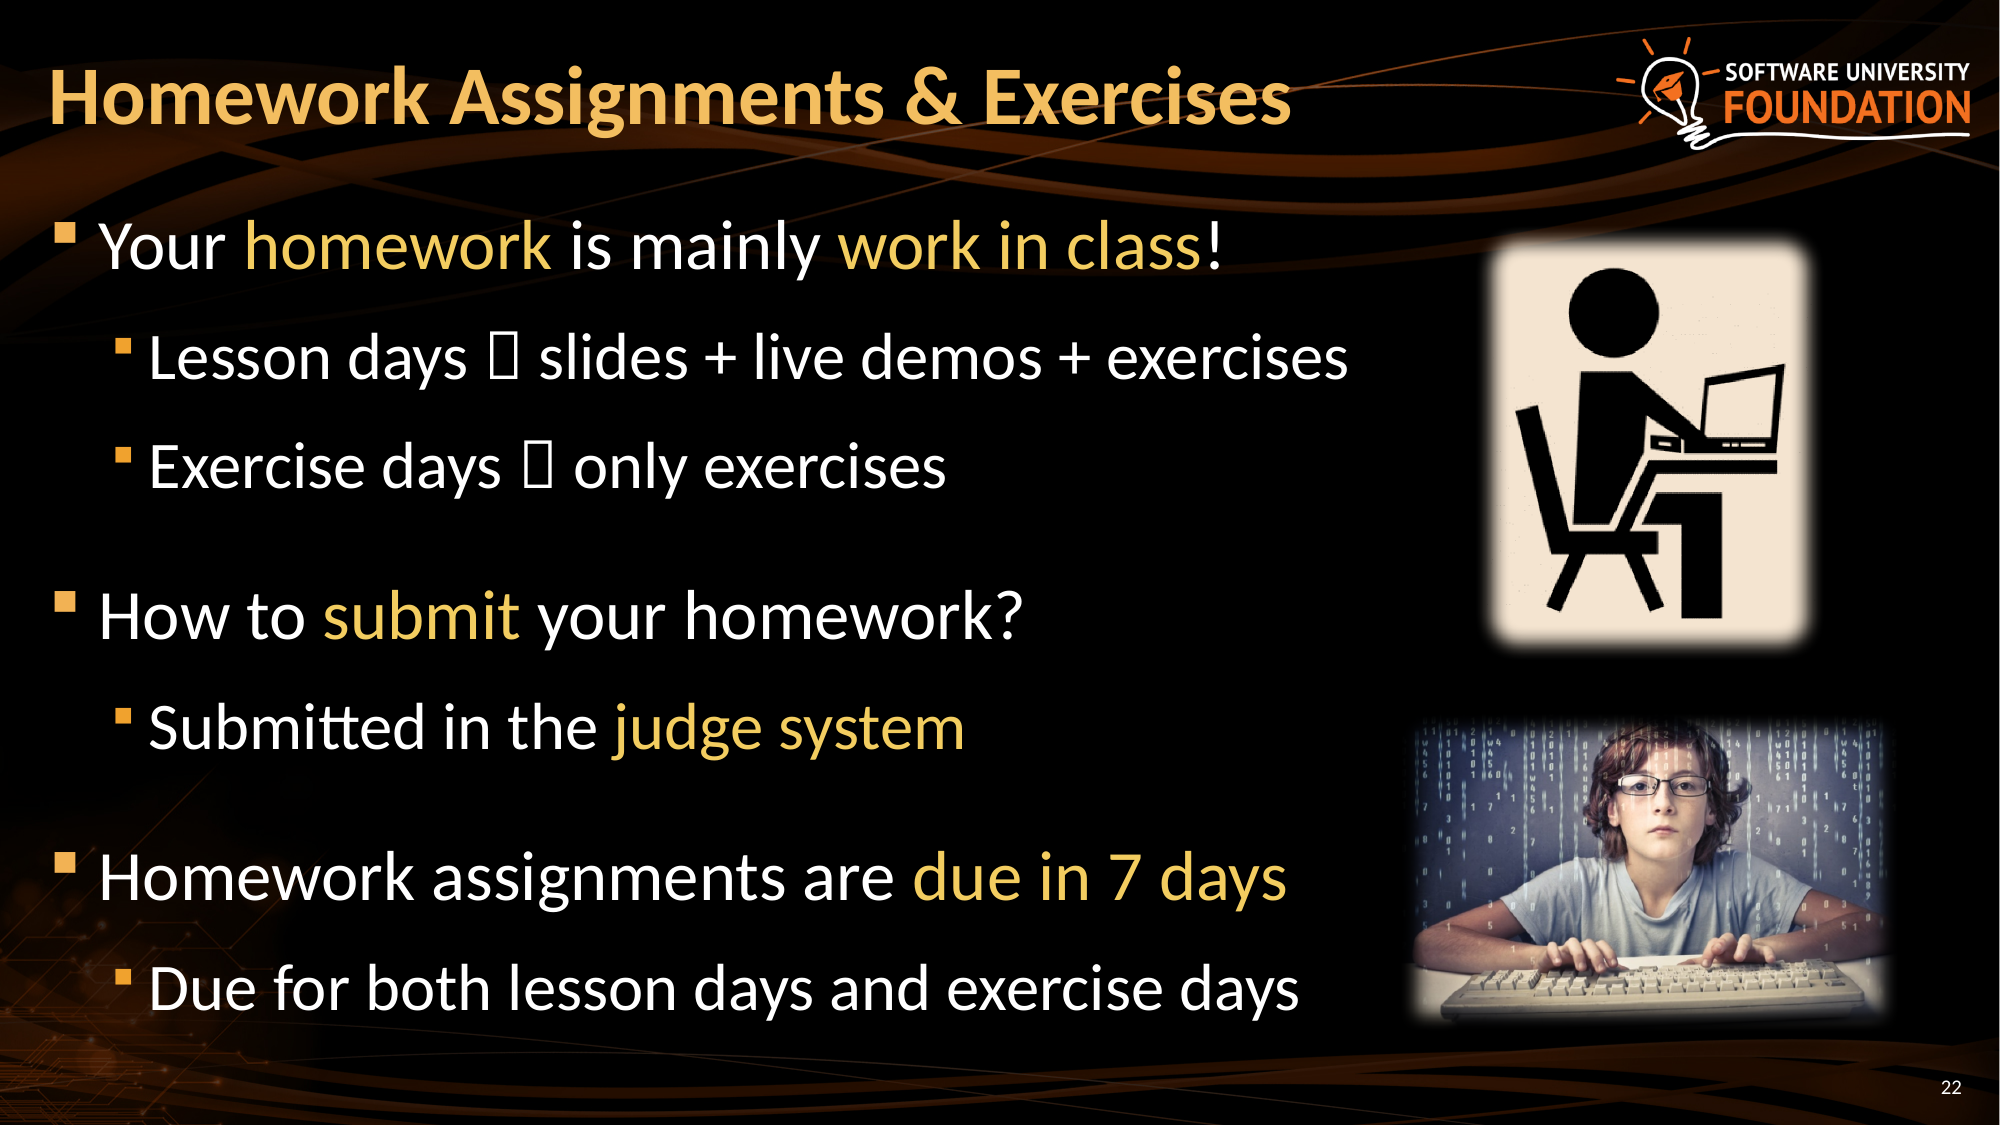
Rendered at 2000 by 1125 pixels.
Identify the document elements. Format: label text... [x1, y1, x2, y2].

title Homework Assignments & Exercises [30, 6, 1602, 189]
list Your homework is mainly work in class! Lesson days  slides + live demos + exercises Exercise days  only exercises How to submit your homework? Submitted in the judge system Homework assignments are due in 7 days Due for both lesson days and exercise days [31, 188, 1968, 1103]
picture [0, 0, 2000, 1125]
